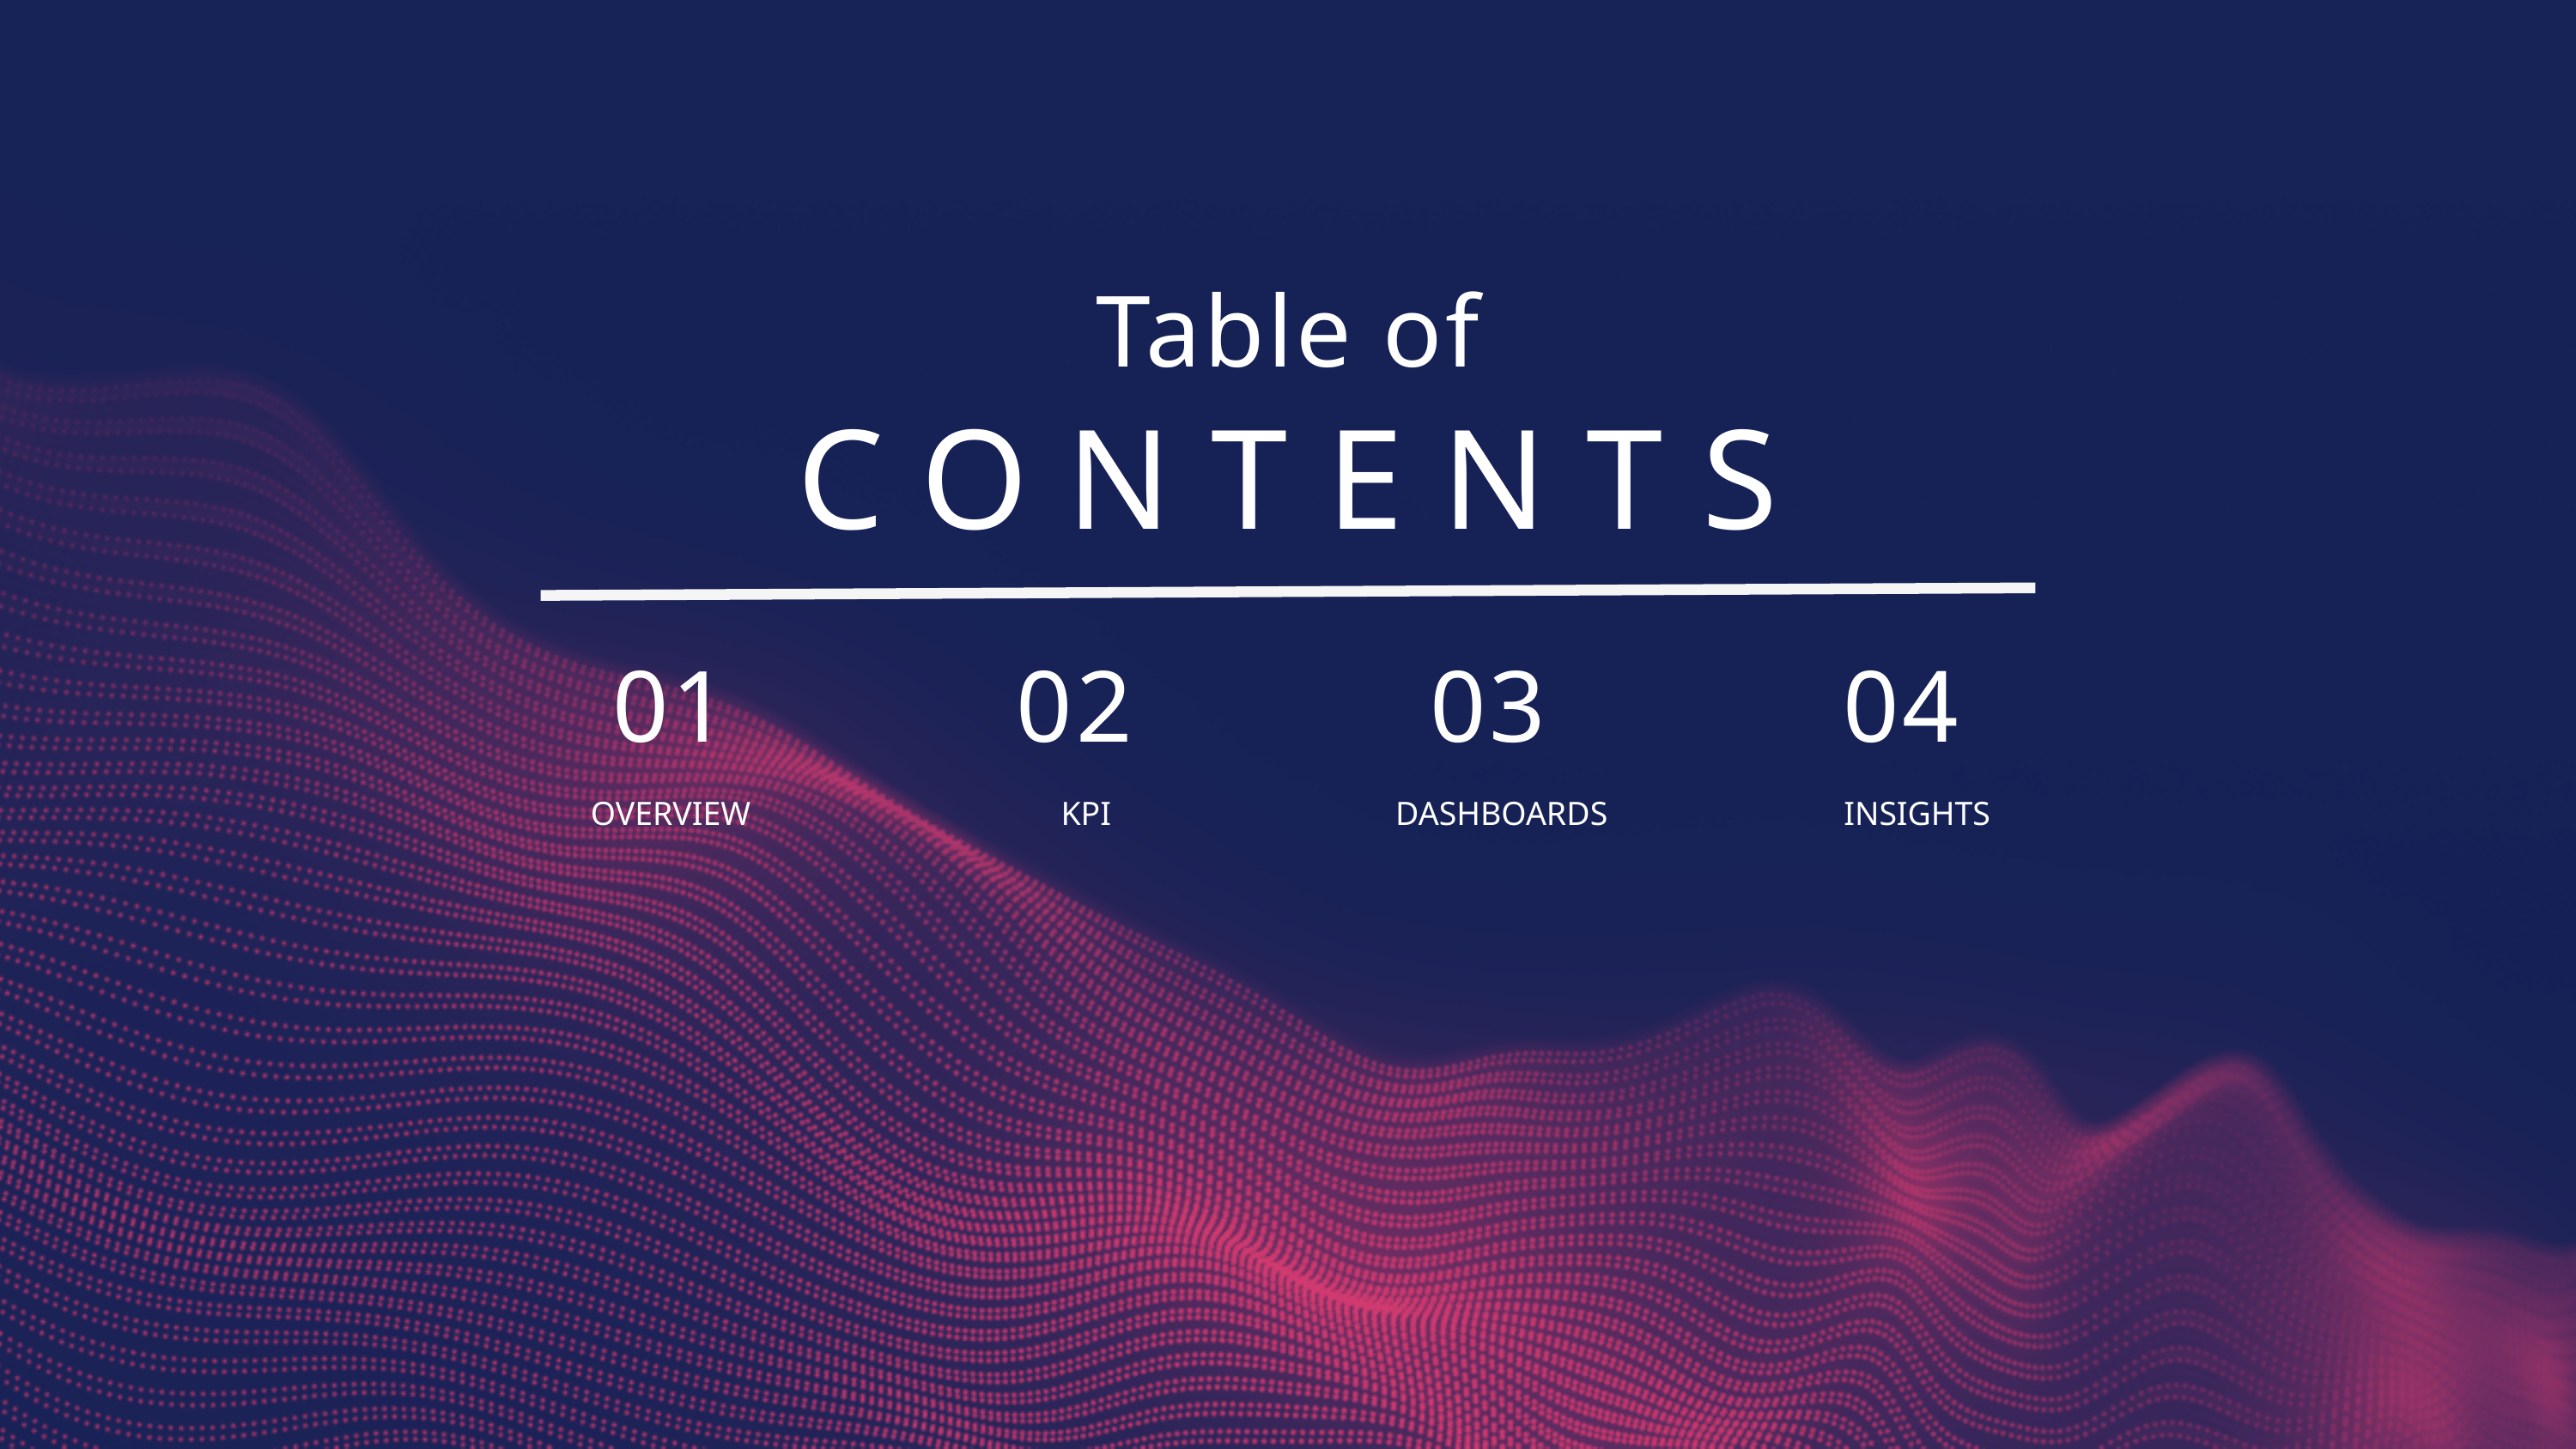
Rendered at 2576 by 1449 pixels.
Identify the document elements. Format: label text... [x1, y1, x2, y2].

text_box 01 [511, 653, 830, 762]
text_box KPI [938, 785, 1234, 833]
text_box INSIGHTS [1769, 785, 2065, 833]
text_box [0, 0, 2576, 1449]
text_box Table of [540, 278, 2036, 387]
text_box 02 [914, 653, 1234, 762]
text_box CONTENTS [540, 404, 2036, 557]
text_box 03 [1327, 653, 1647, 762]
text_box OVERVIEW [523, 785, 819, 833]
text_box 04 [1741, 653, 2060, 762]
text_box DASHBOARDS [1353, 785, 1649, 833]
